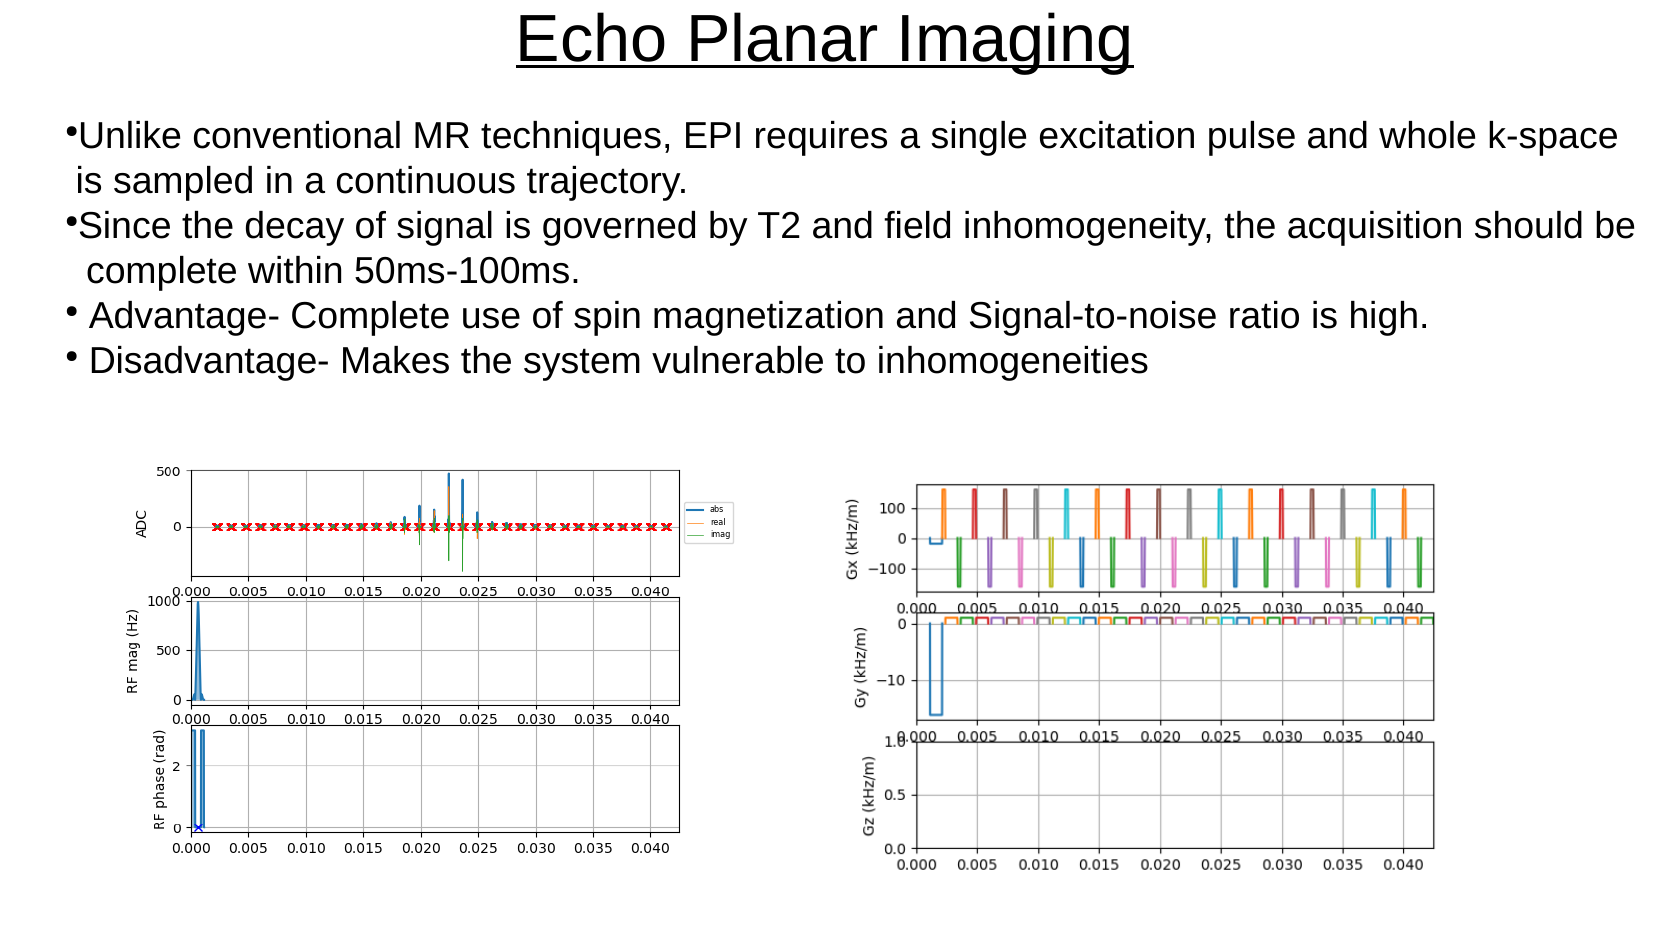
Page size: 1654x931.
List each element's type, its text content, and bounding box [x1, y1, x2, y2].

text_box Echo Planar Imaging [374, 0, 1275, 82]
text_box Unlike conventional MR techniques, EPI requires a single excitation pulse and whole k-space is sampled in a continuous trajectory. Since the decay of signal is governed by T2 and field inhomogeneity, the acquisition should be complete within 50ms-100ms. Advantage- Complete use of spin magnetization and Signal-to-noise ratio is high. Disadvantage- Makes the system vulnerable to inhomogeneities [50, 103, 1654, 523]
picture [824, 438, 1500, 900]
picture [112, 449, 741, 884]
